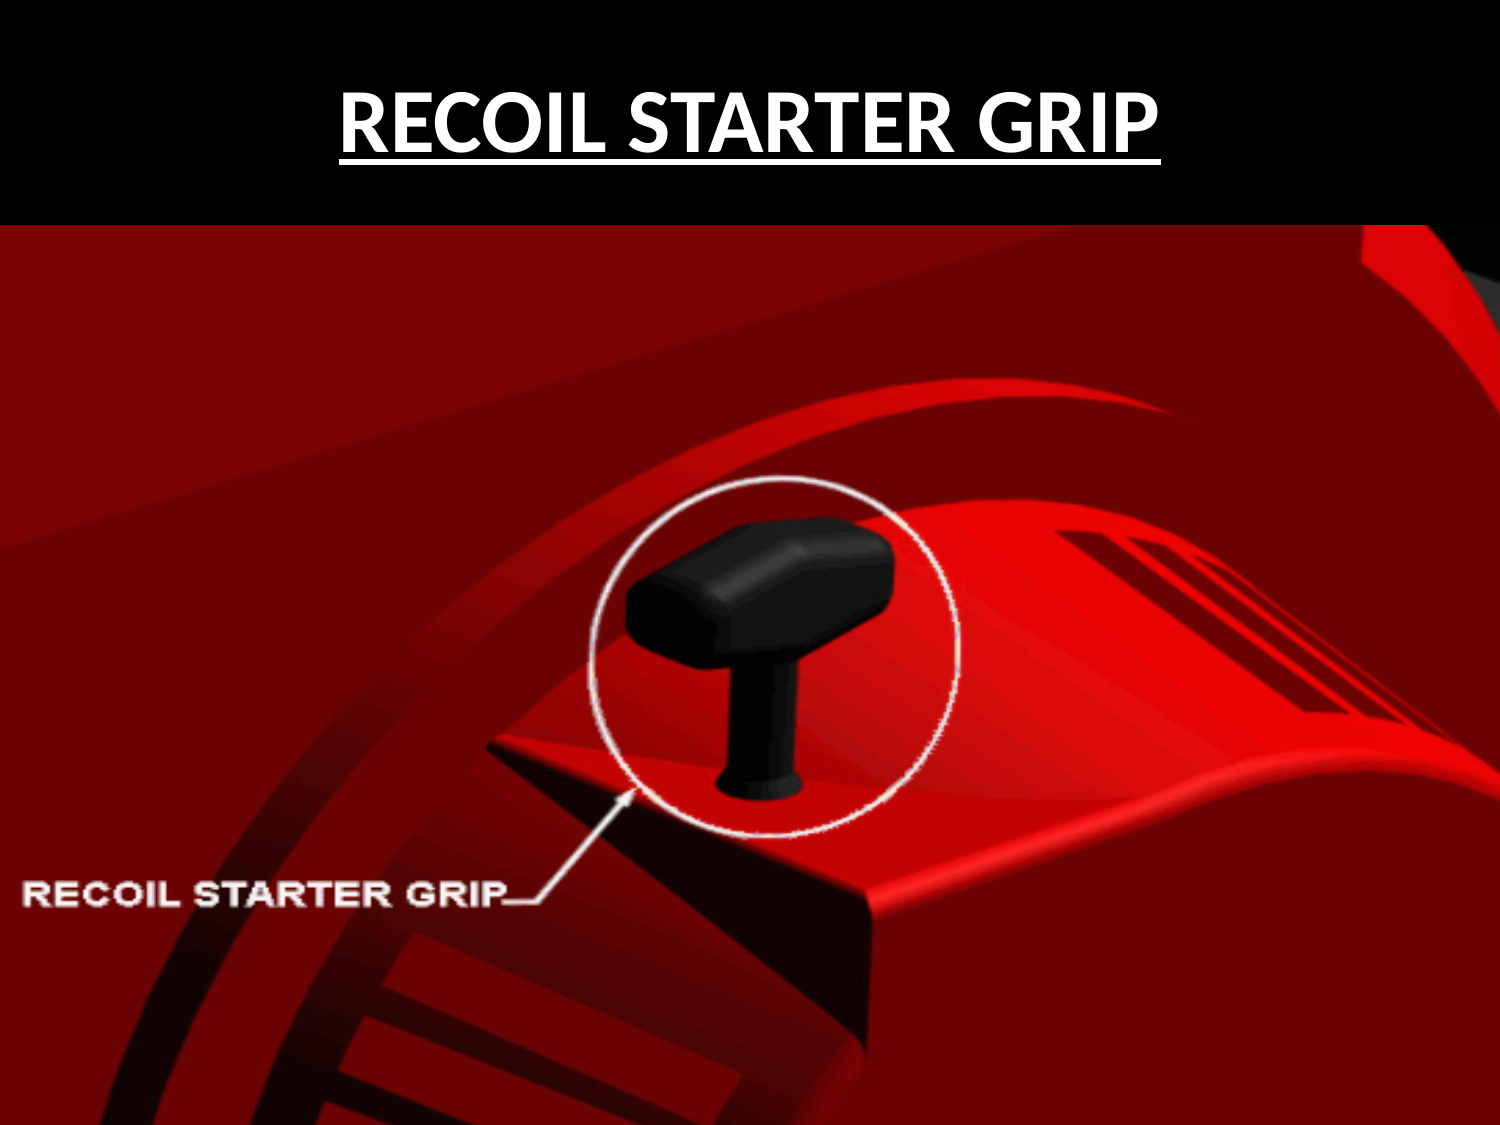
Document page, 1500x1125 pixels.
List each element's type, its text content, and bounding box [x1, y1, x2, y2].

title RECOIL STARTER GRIP [0, 0, 1500, 224]
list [0, 224, 1500, 1125]
